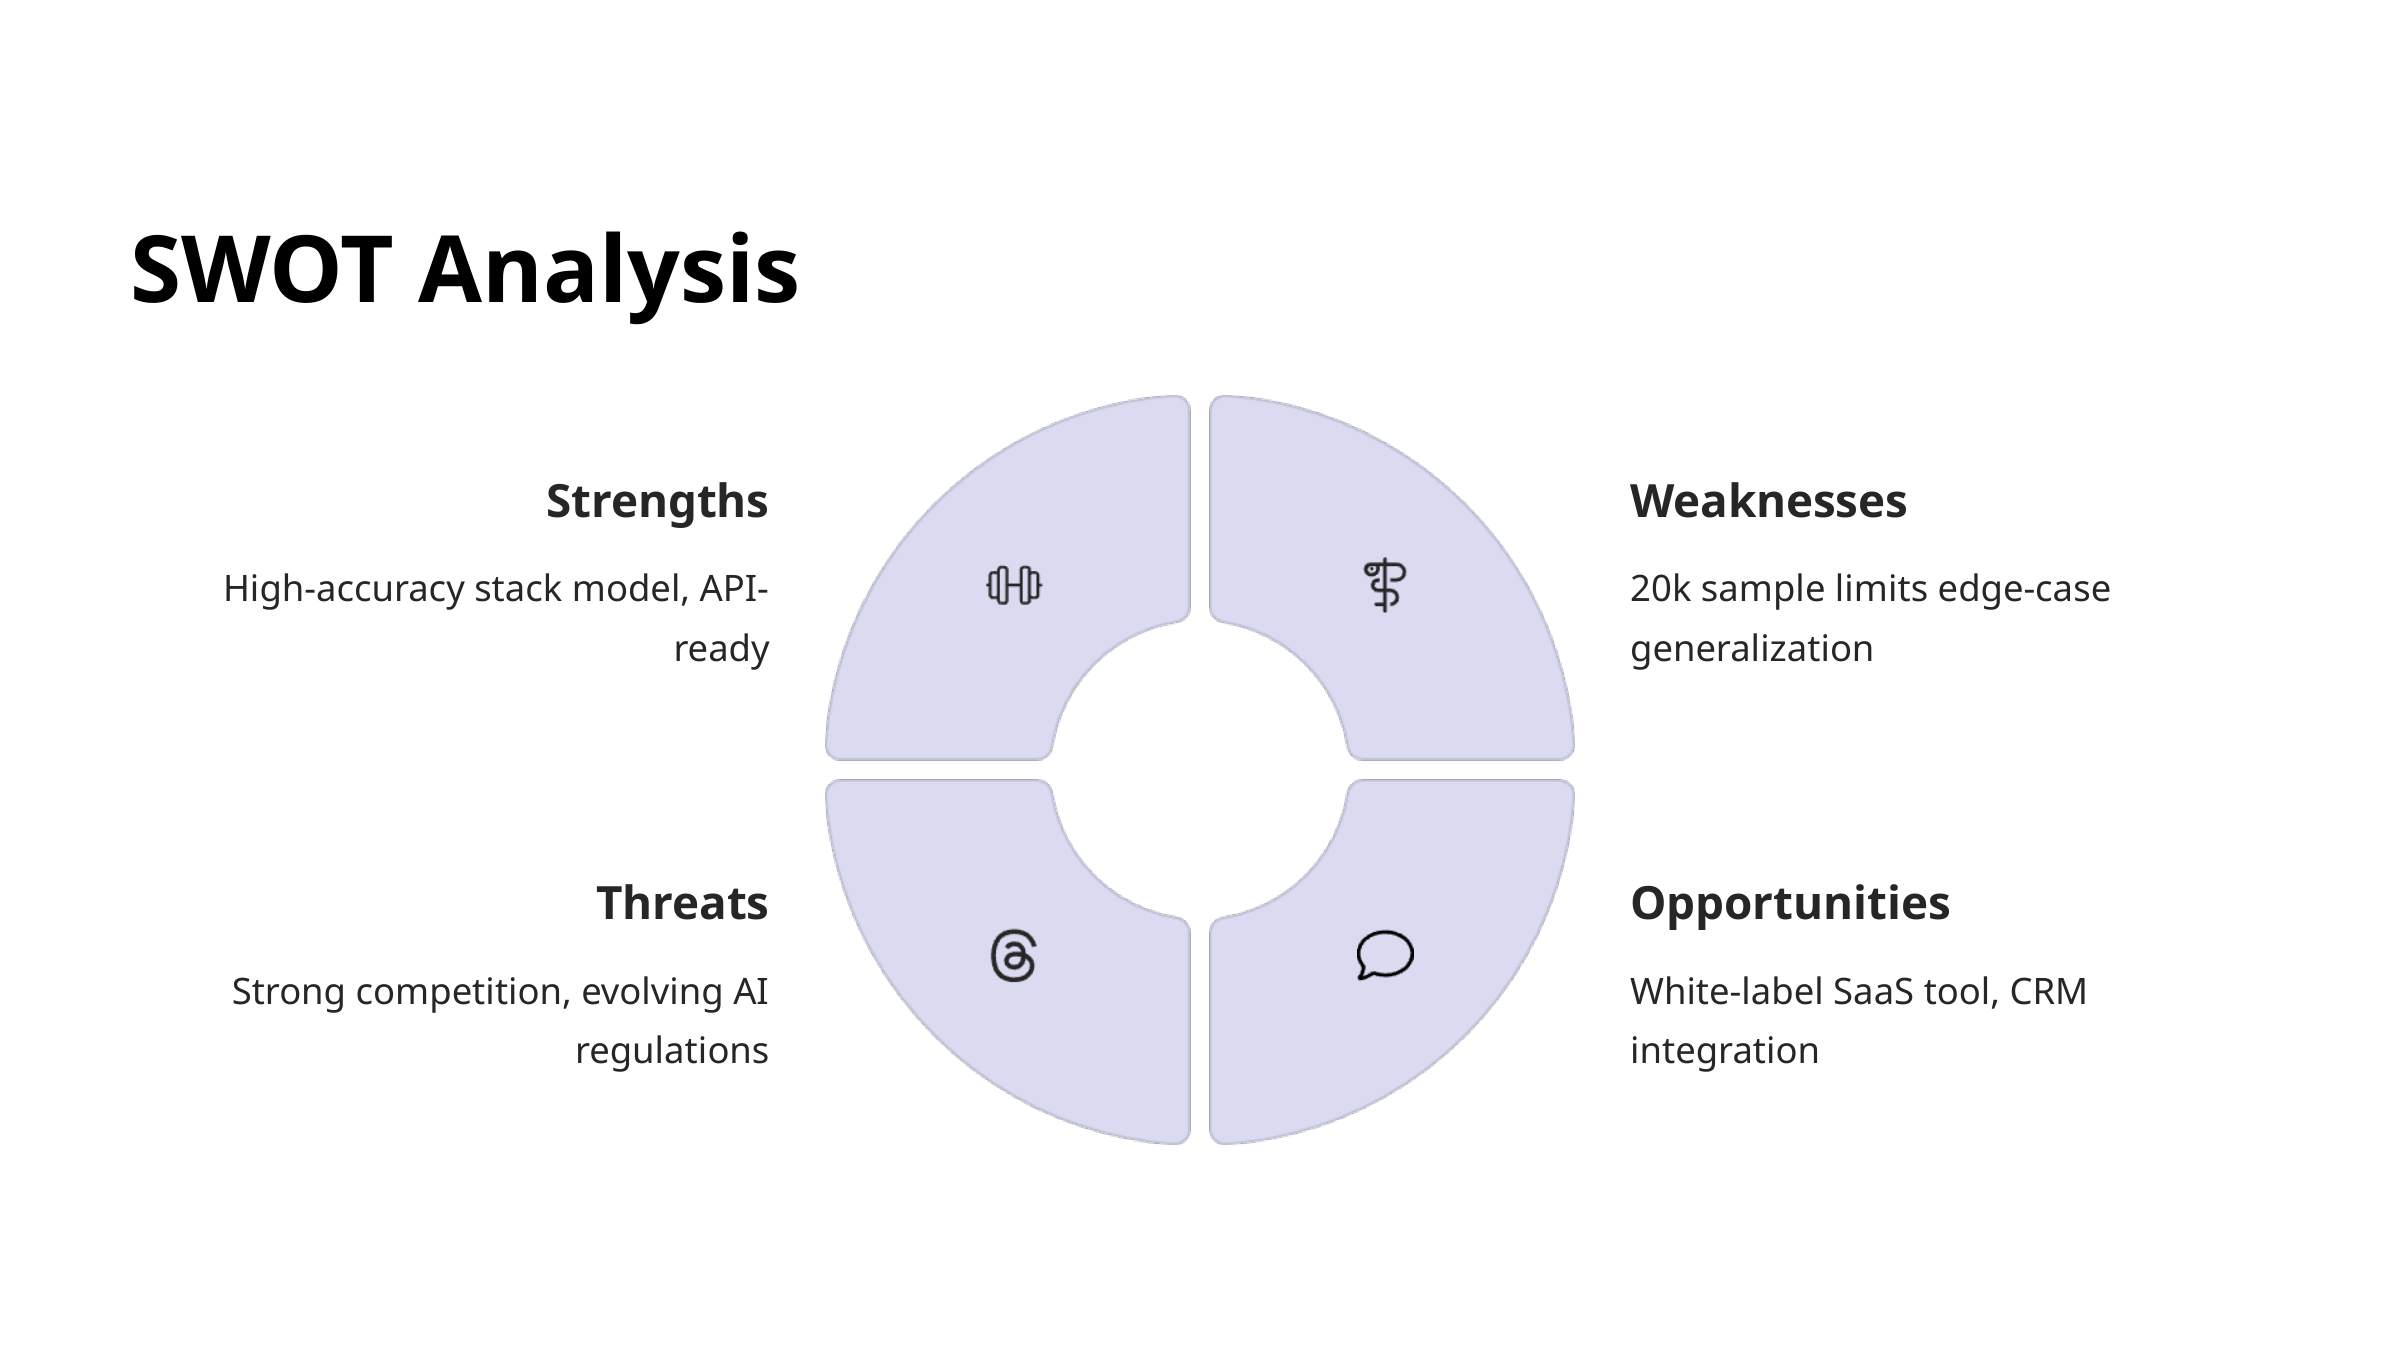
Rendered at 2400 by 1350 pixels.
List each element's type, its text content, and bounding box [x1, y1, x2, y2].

text_box SWOT Analysis [130, 205, 1061, 322]
text_box Strong competition, evolving AI regulations [130, 952, 770, 1072]
text_box White-label SaaS tool, CRM integration [1630, 952, 2270, 1072]
text_box 20k sample limits edge-case generalization [1630, 549, 2270, 669]
text_box Weaknesses [1630, 469, 2096, 528]
text_box Opportunities [1630, 871, 2096, 930]
text_box Threats [304, 871, 770, 930]
picture [825, 395, 1575, 1145]
text_box Strengths [304, 469, 770, 528]
text_box High-accuracy stack model, API-ready [130, 549, 770, 669]
